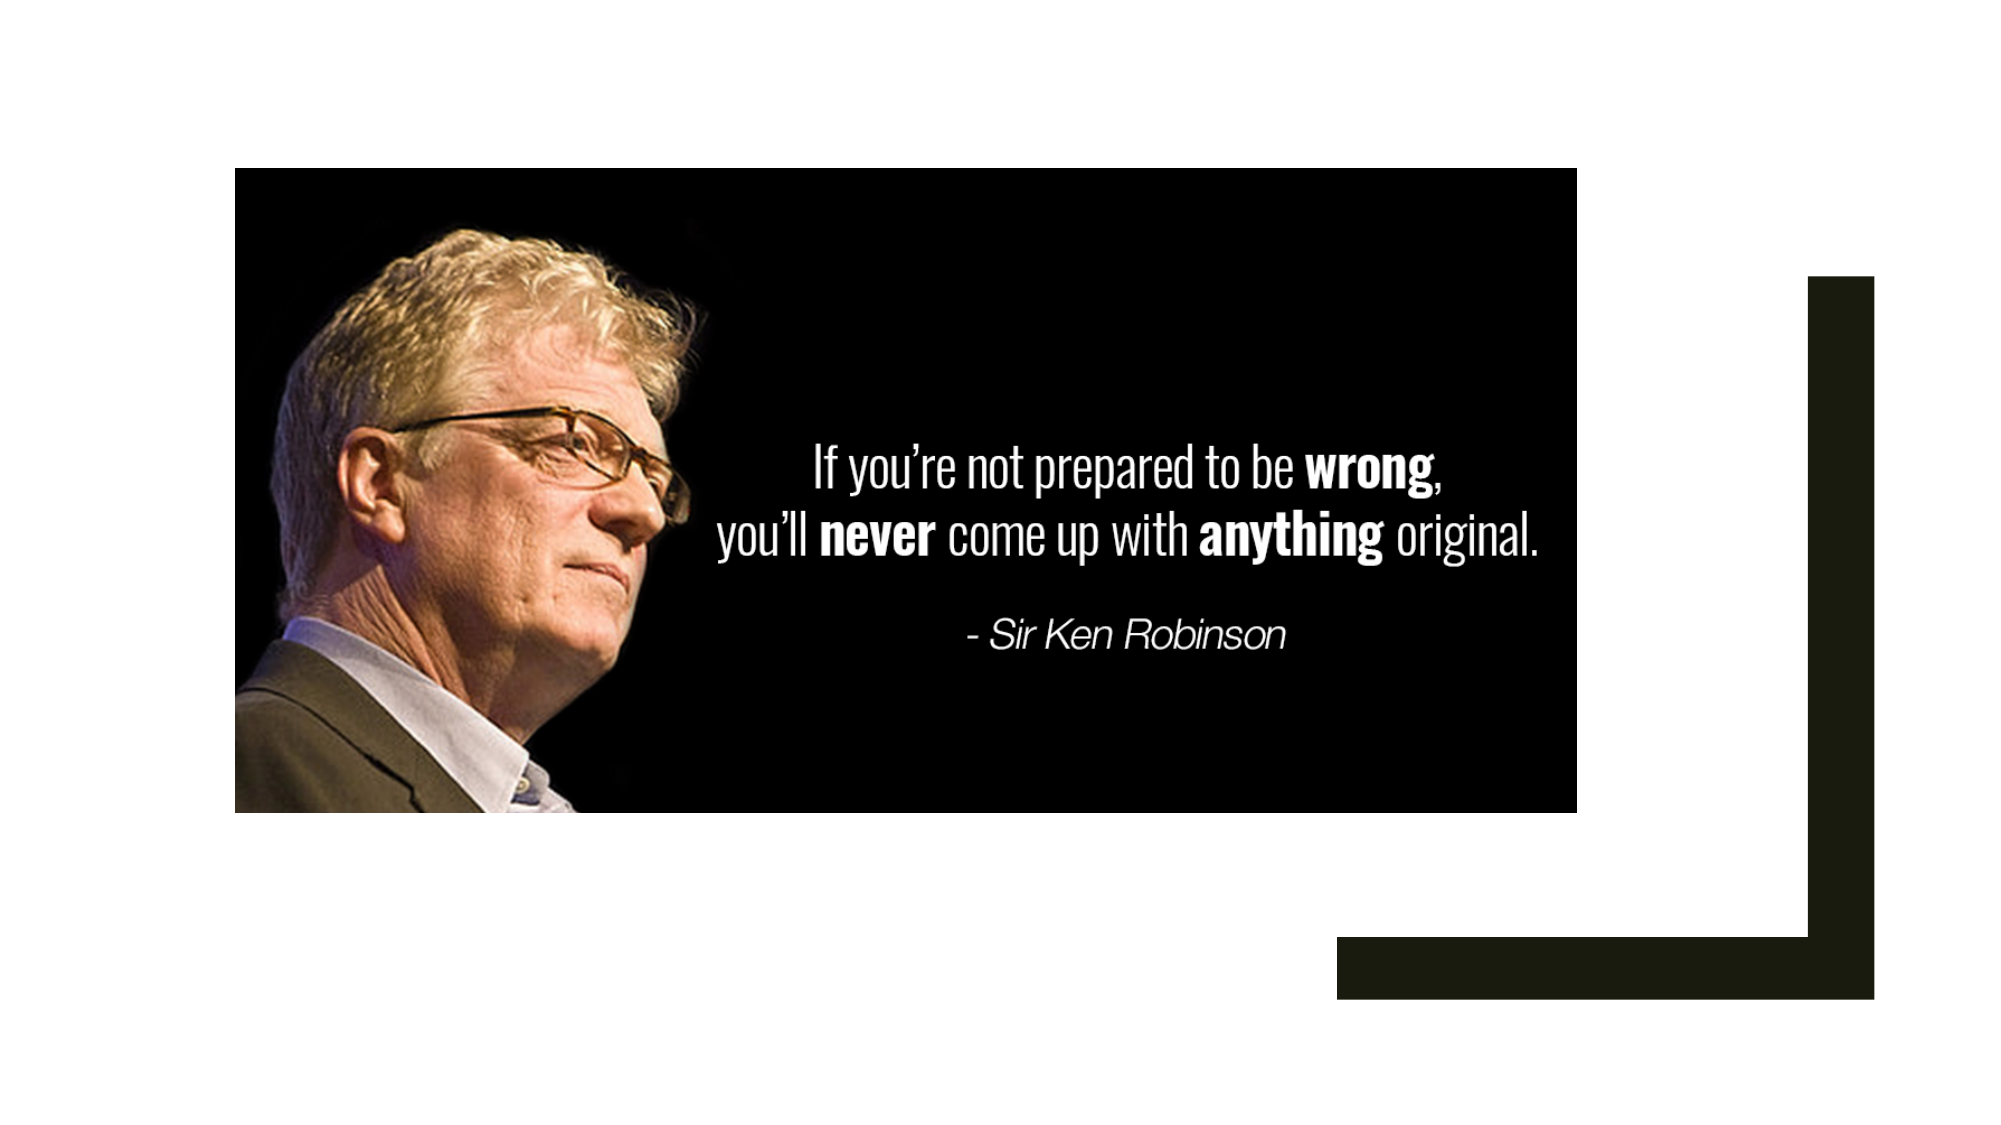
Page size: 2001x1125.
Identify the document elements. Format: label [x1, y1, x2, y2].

picture [235, 168, 1577, 813]
